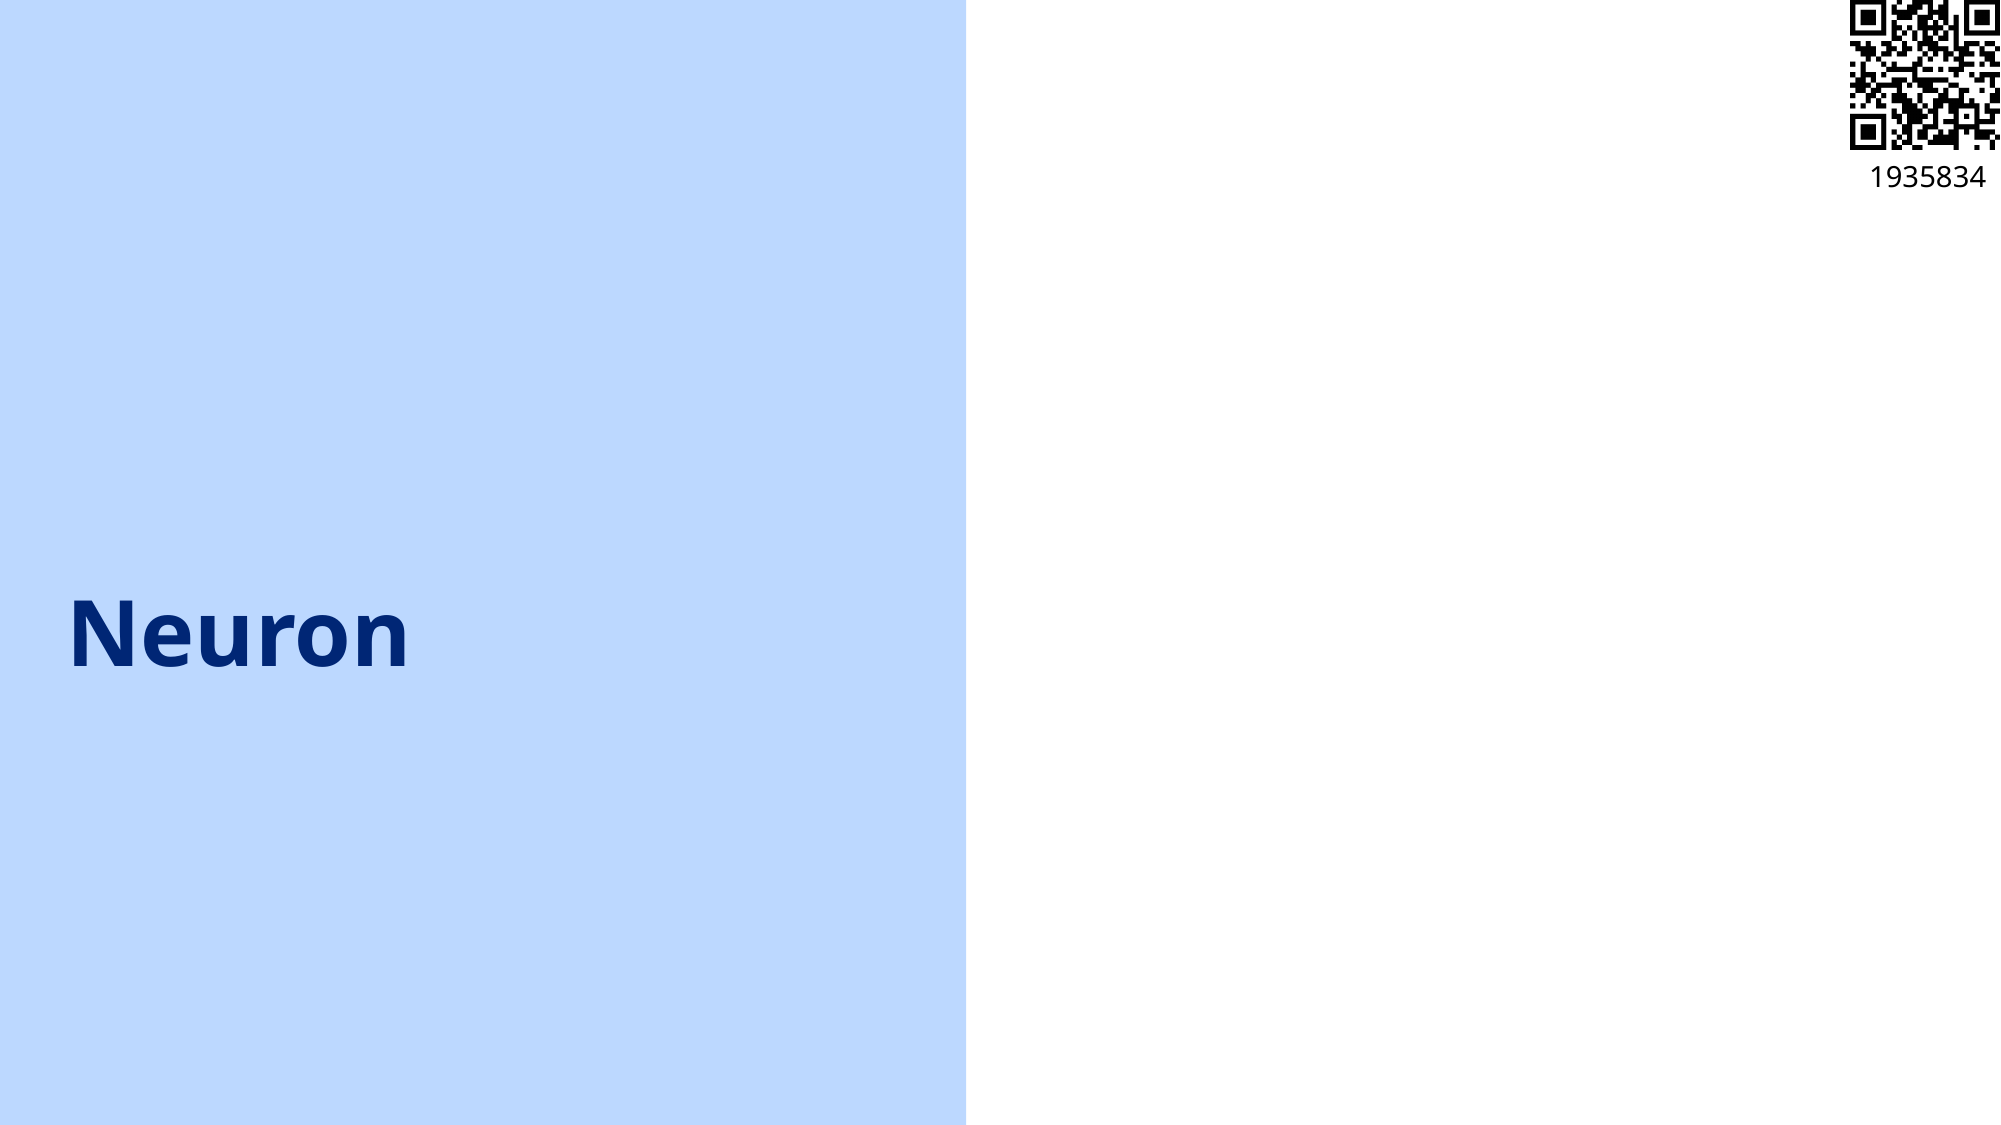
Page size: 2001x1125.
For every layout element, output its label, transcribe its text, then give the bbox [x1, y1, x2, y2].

picture [1850, 0, 2000, 150]
title Neuron [51, 431, 918, 694]
